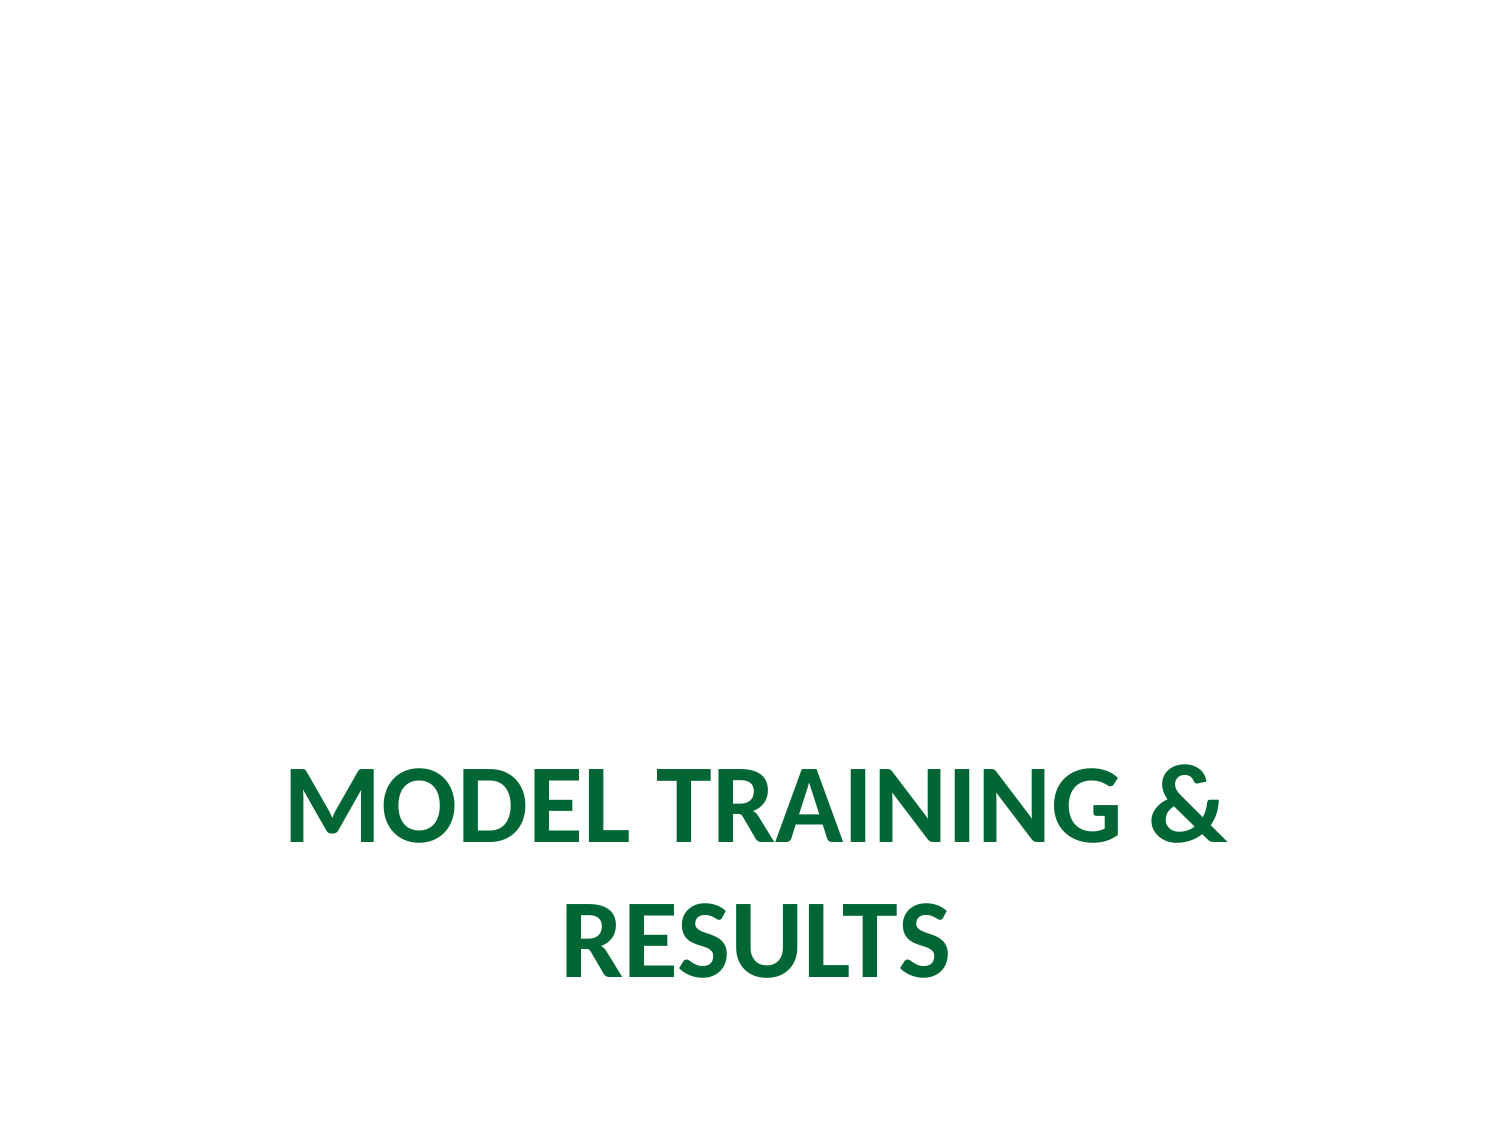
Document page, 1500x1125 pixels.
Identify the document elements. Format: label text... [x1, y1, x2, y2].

title Model Training & Results [118, 722, 1394, 947]
